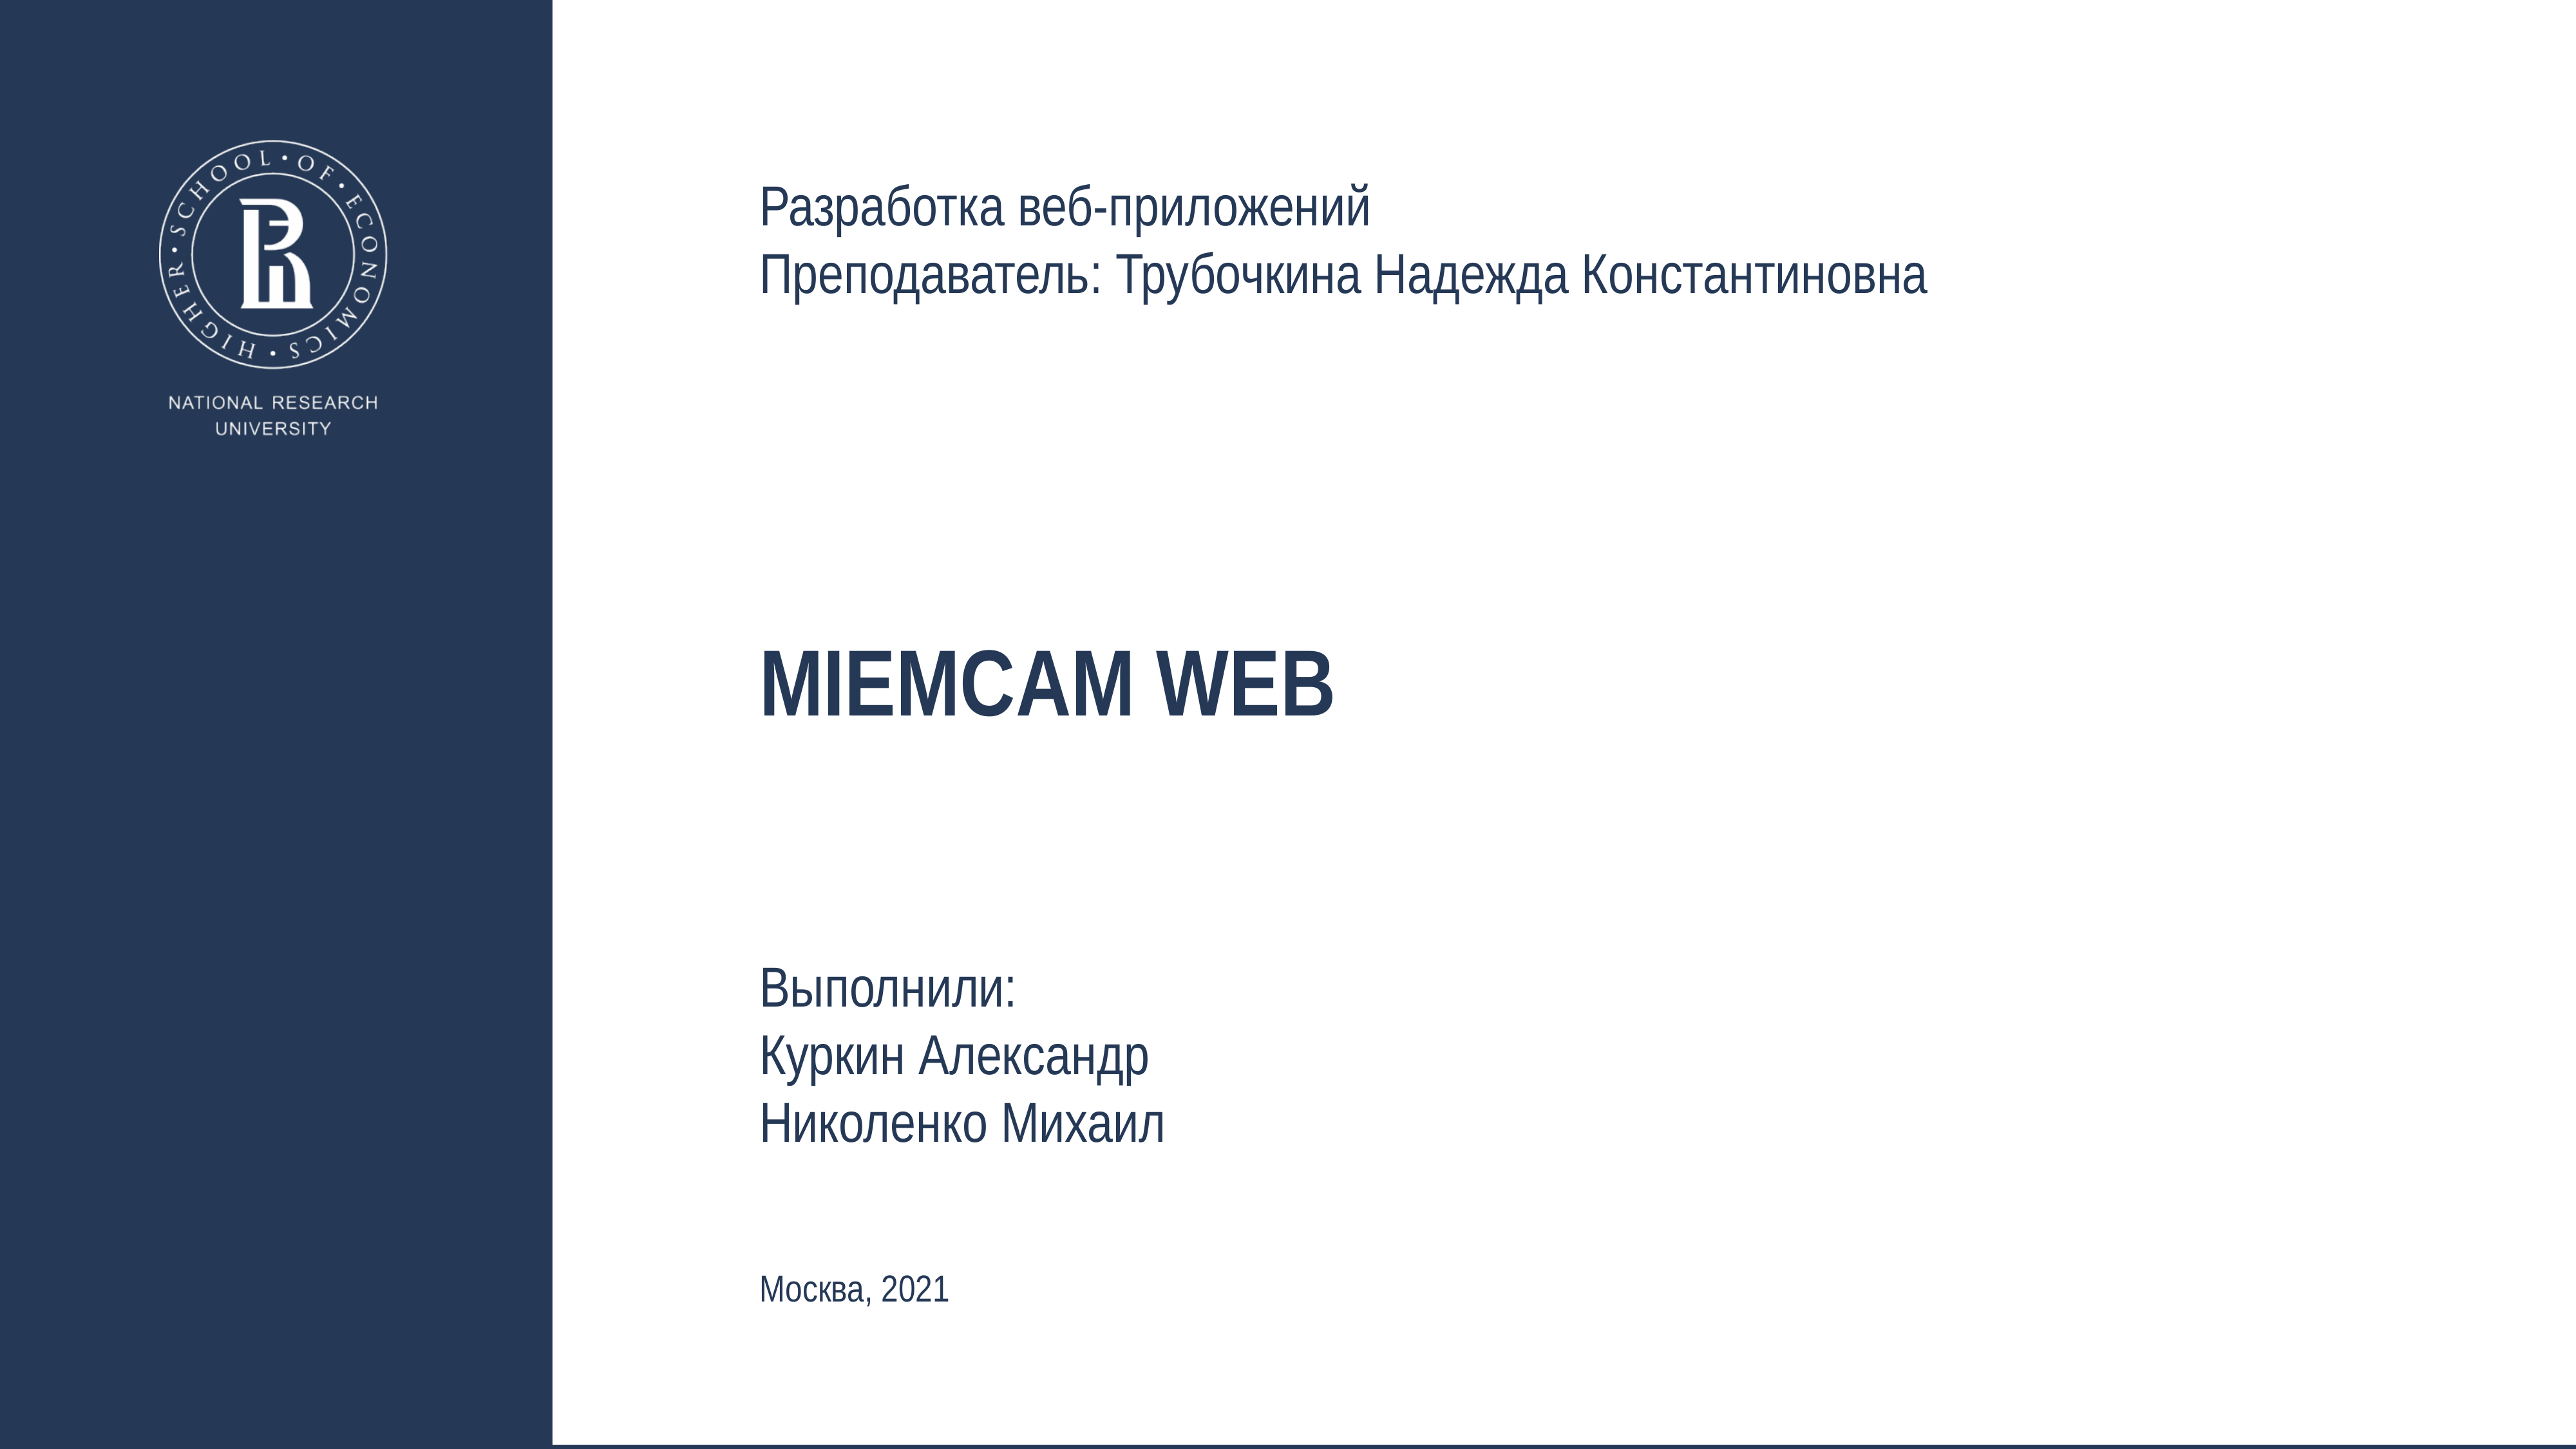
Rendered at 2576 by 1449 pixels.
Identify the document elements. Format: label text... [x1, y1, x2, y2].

picture [158, 140, 388, 436]
text_box MIEMcam web [752, 415, 2345, 855]
text_box Выполнили: Куркин Александр Николенко Михаил [752, 943, 2168, 1236]
text_box Разработка веб-приложений Преподаватель: Трубочкина Надежда Константиновна [752, 162, 2130, 312]
text_box Москва, 2021 [752, 1256, 1750, 1317]
